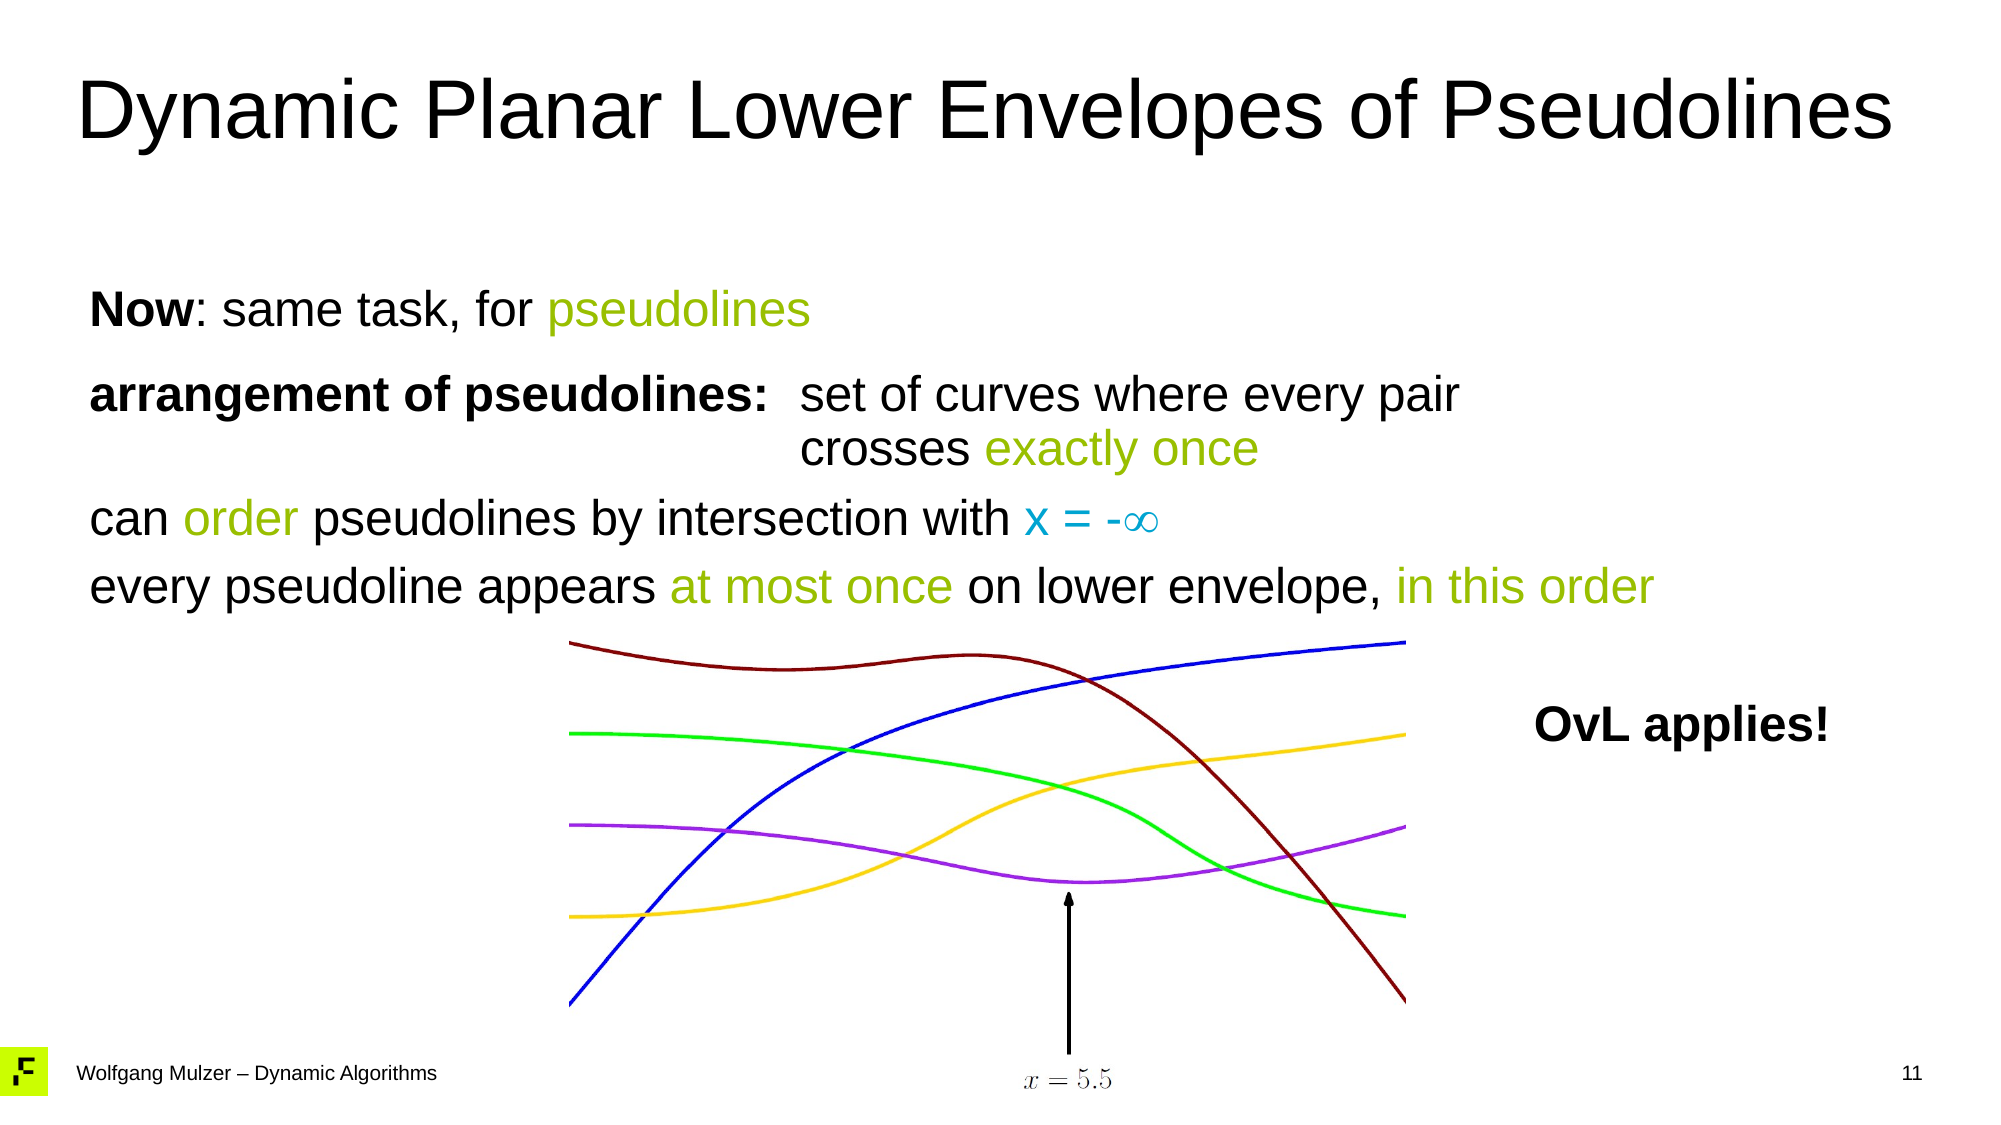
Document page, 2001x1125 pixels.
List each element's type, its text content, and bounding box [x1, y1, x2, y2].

slide_number 11 [1692, 1048, 1924, 1096]
text_box Now: same task, for pseudolines [66, 276, 1715, 345]
text_box arrangement of pseudolines: [66, 361, 776, 484]
picture [568, 640, 1407, 1090]
text_box every pseudoline appears at most once on lower envelope, in this order [66, 553, 1715, 623]
picture [0, 1047, 48, 1096]
footer Wolfgang Mulzer – Dynamic Algorithms [76, 1048, 1692, 1096]
text_box set of curves where every pair crosses exactly once [776, 361, 1548, 484]
title Dynamic Planar Lower Envelopes of Pseudolines [76, 55, 1924, 168]
text_box OvL applies! [1510, 691, 1873, 760]
text_box can order pseudolines by intersection with x = - [66, 484, 1715, 553]
